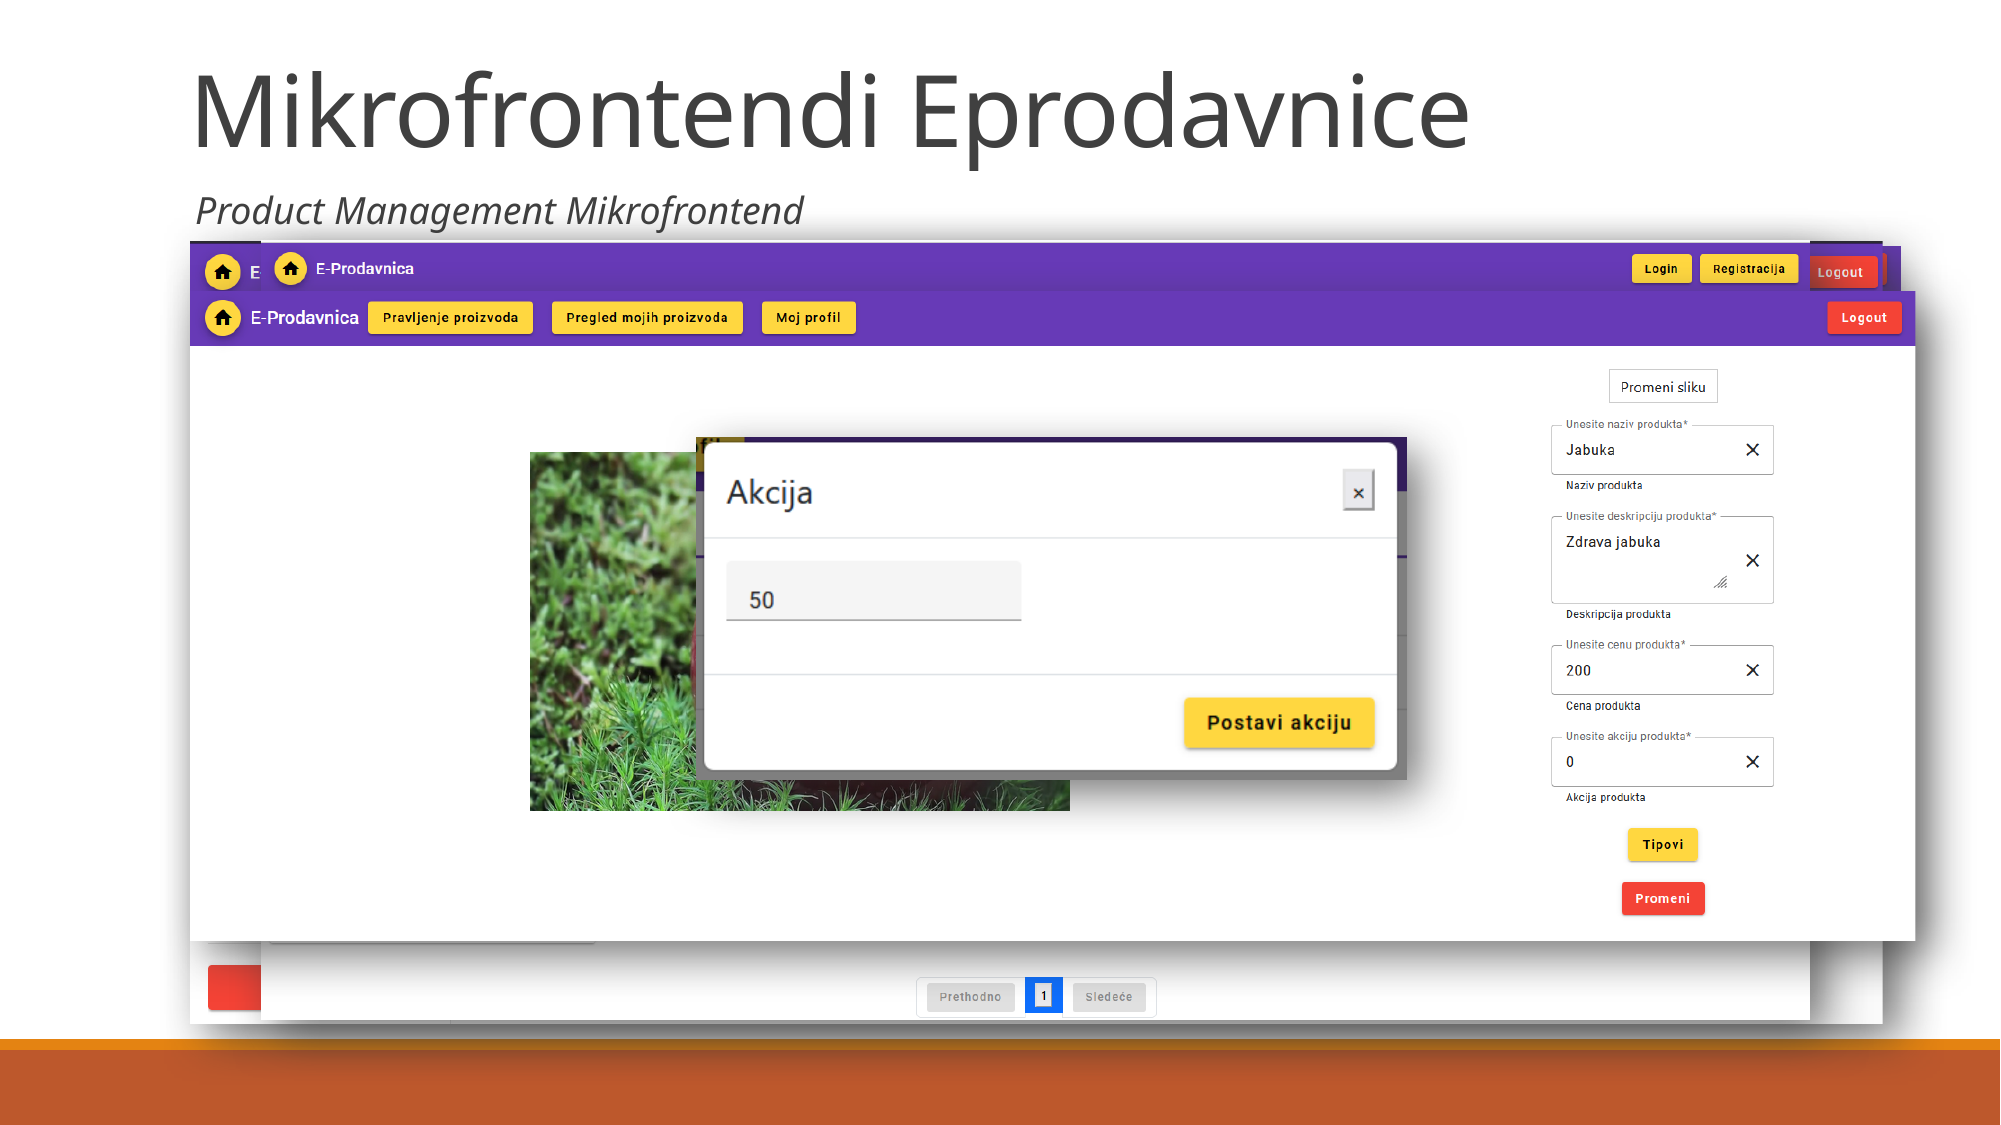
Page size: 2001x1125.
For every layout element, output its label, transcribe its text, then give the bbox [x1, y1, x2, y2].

picture [189, 240, 1916, 1024]
list Product Management Mikrofrontend [180, 184, 1830, 254]
title Mikrofrontendi Eprodavnice [174, 53, 1825, 176]
